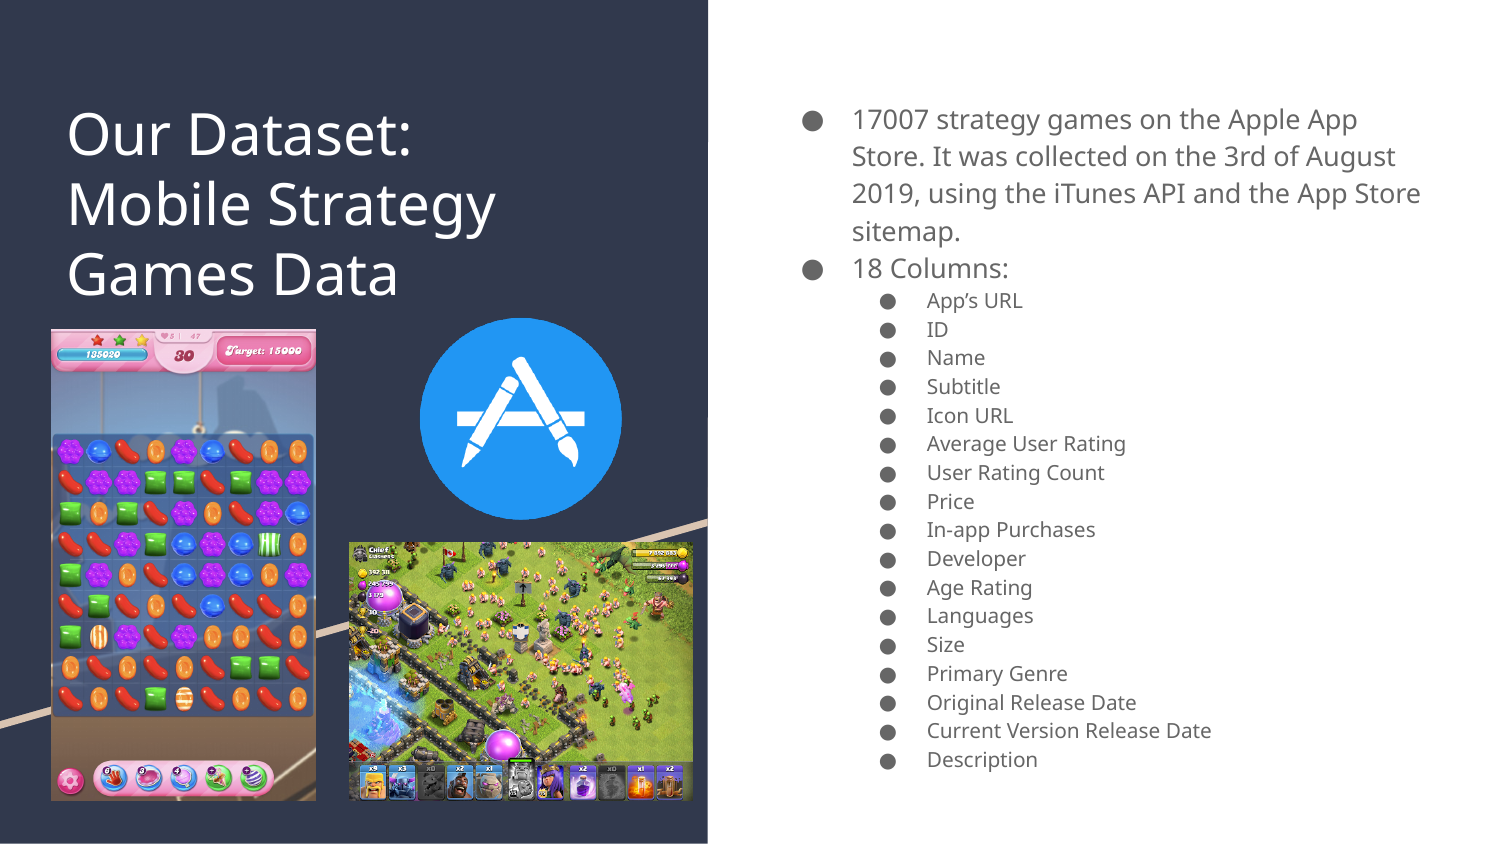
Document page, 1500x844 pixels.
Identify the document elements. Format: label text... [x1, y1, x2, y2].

title Our Dataset: Mobile Strategy Games Data [51, 82, 660, 494]
picture [348, 268, 693, 801]
list 17007 strategy games on the Apple App Store. It was collected on the 3rd of August 2019, using the iTunes API and the App Store sitemap. 18 Columns: App’s URL ID Name Subtitle Icon URL Average User Rating User Rating Count Price In-app Purchases Developer Age Rating Languages Size Primary Genre Original Release Date Current Version Release Date Description [761, 82, 1446, 755]
picture [50, 329, 316, 801]
